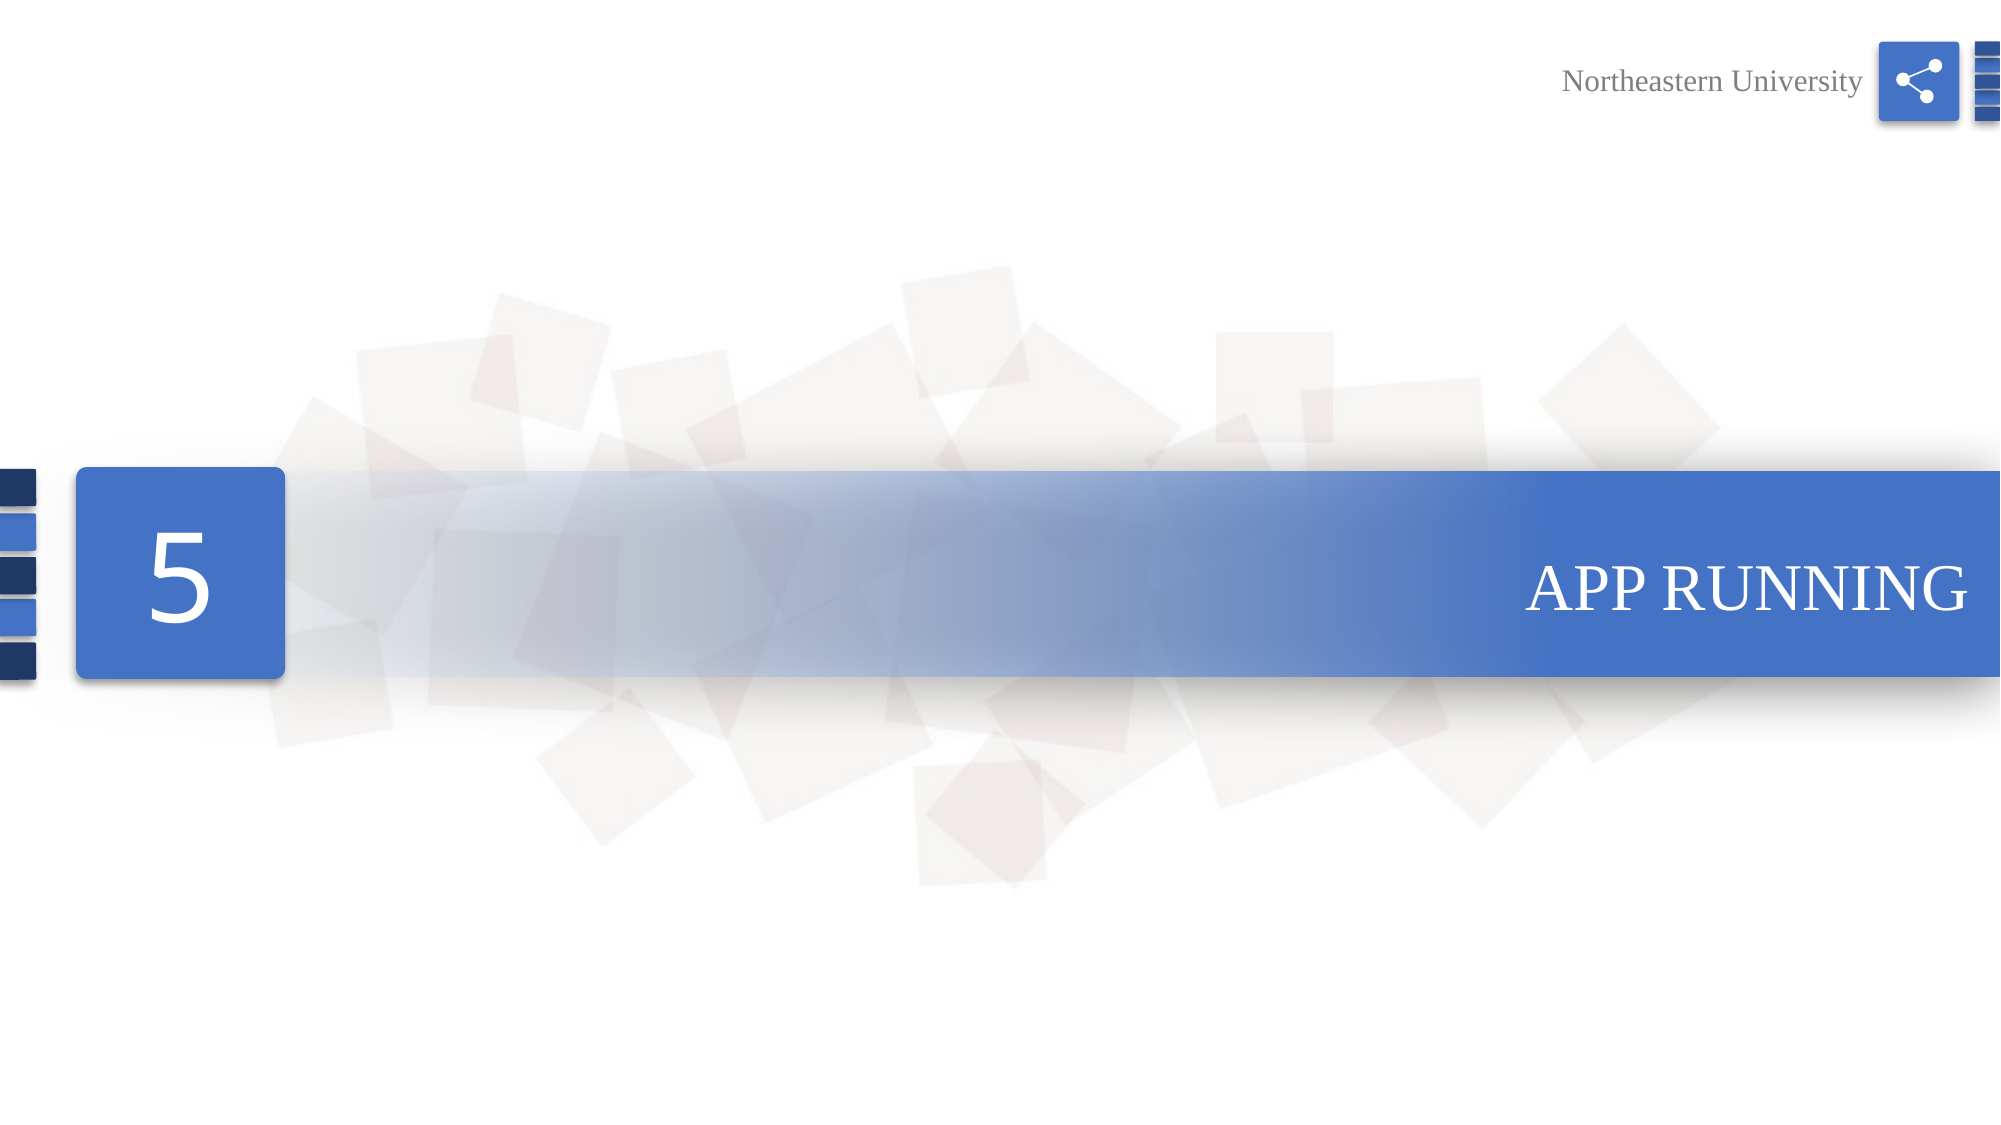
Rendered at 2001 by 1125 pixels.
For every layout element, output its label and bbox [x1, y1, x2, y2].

text_box [1522, 41, 2000, 122]
picture [0, 0, 2001, 1125]
text_box [0, 466, 2000, 680]
